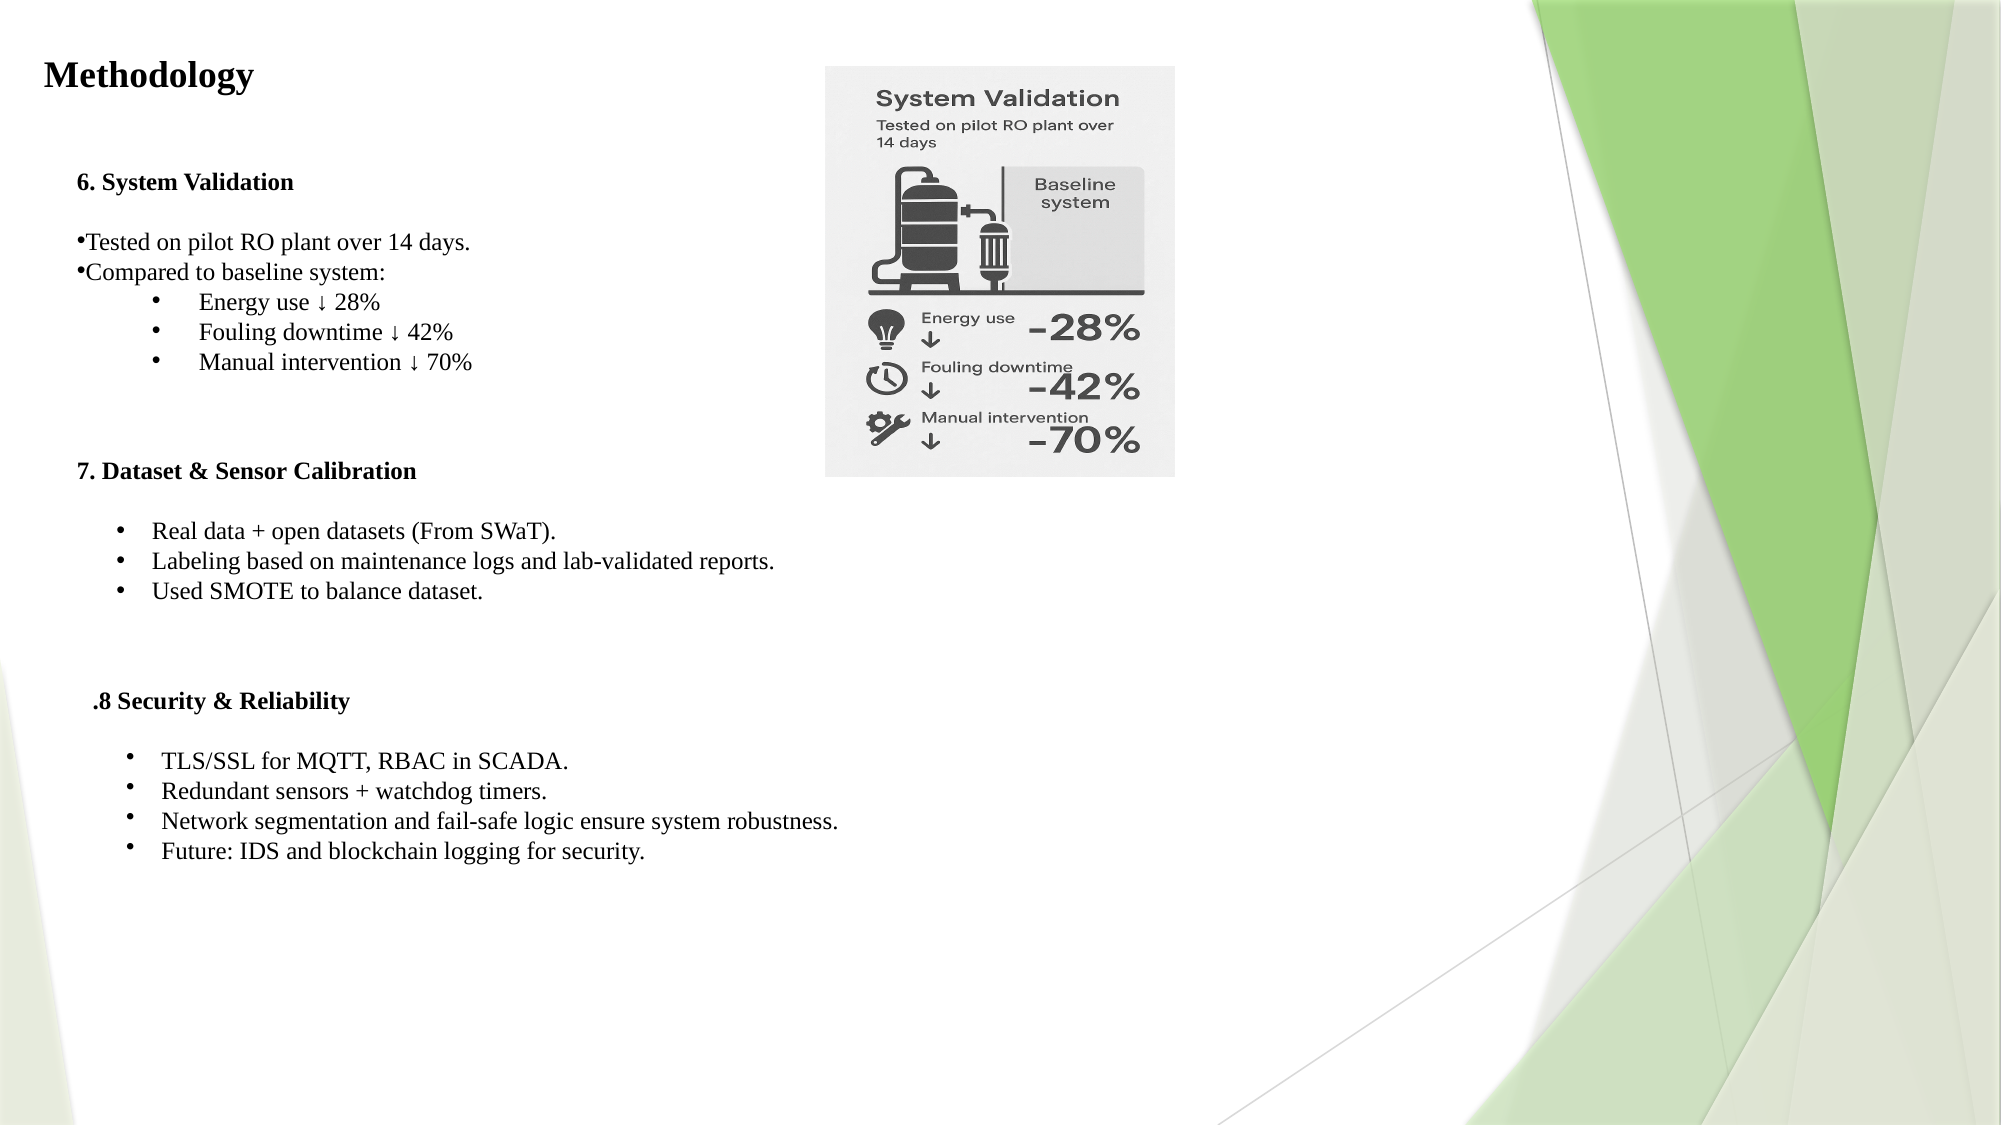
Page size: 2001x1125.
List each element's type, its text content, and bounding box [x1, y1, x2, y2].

picture [824, 65, 1176, 478]
text_box Methodology [29, 43, 1238, 138]
text_box 7. Dataset & Sensor Calibration Real data + open datasets (From SWaT). Labeling based on maintenance logs and lab-validated reports. Used SMOTE to balance dataset. [62, 447, 1063, 612]
text_box 6. System Validation Tested on pilot RO plant over 14 days. Compared to baseline system: Energy use ↓ 28% Fouling downtime ↓ 42% Manual intervention ↓ 70% [62, 158, 819, 383]
text_box .8 Security & Reliability TLS/SSL for MQTT, RBAC in SCADA. Redundant sensors + watchdog timers. Network segmentation and fail-safe logic ensure system robustness. Future: IDS and blockchain logging for security. [71, 677, 855, 902]
